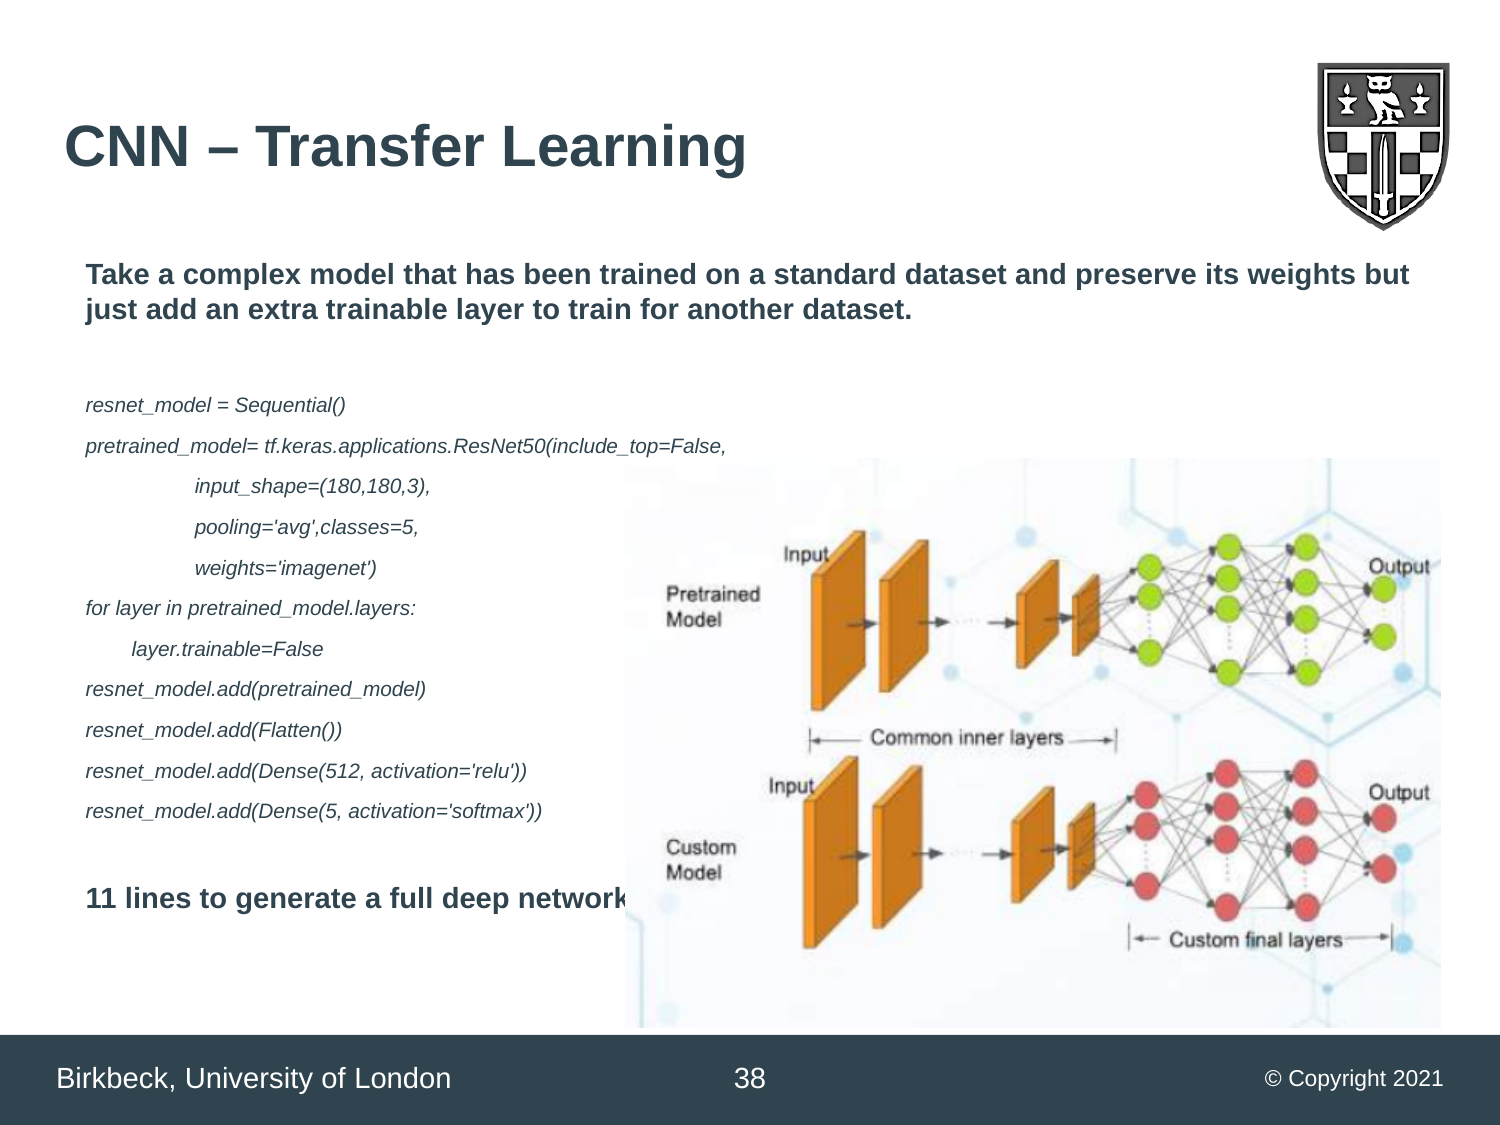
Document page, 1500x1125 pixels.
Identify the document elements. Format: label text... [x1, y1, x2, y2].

picture [1316, 61, 1450, 232]
text_box <number> [690, 1049, 810, 1105]
picture [625, 458, 1442, 1028]
text_box Take a complex model that has been trained on a standard dataset and preserve its weights but just add an extra trainable layer to train for another dataset. resnet_model = Sequential() pretrained_model= tf.keras.applications.ResNet50(include_top=False, input_shape=(180,180,3), pooling='avg',classes=5, weights='imagenet') for layer in pretrained_model.layers: layer.trainable=False resnet_model.add(pretrained_model) resnet_model.add(Flatten()) resnet_model.add(Dense(512, activation='relu')) resnet_model.add(Dense(5, activation='softmax')) 11 lines to generate a full deep network [70, 248, 1441, 709]
text_box CNN – Transfer Learning [50, 66, 1258, 220]
